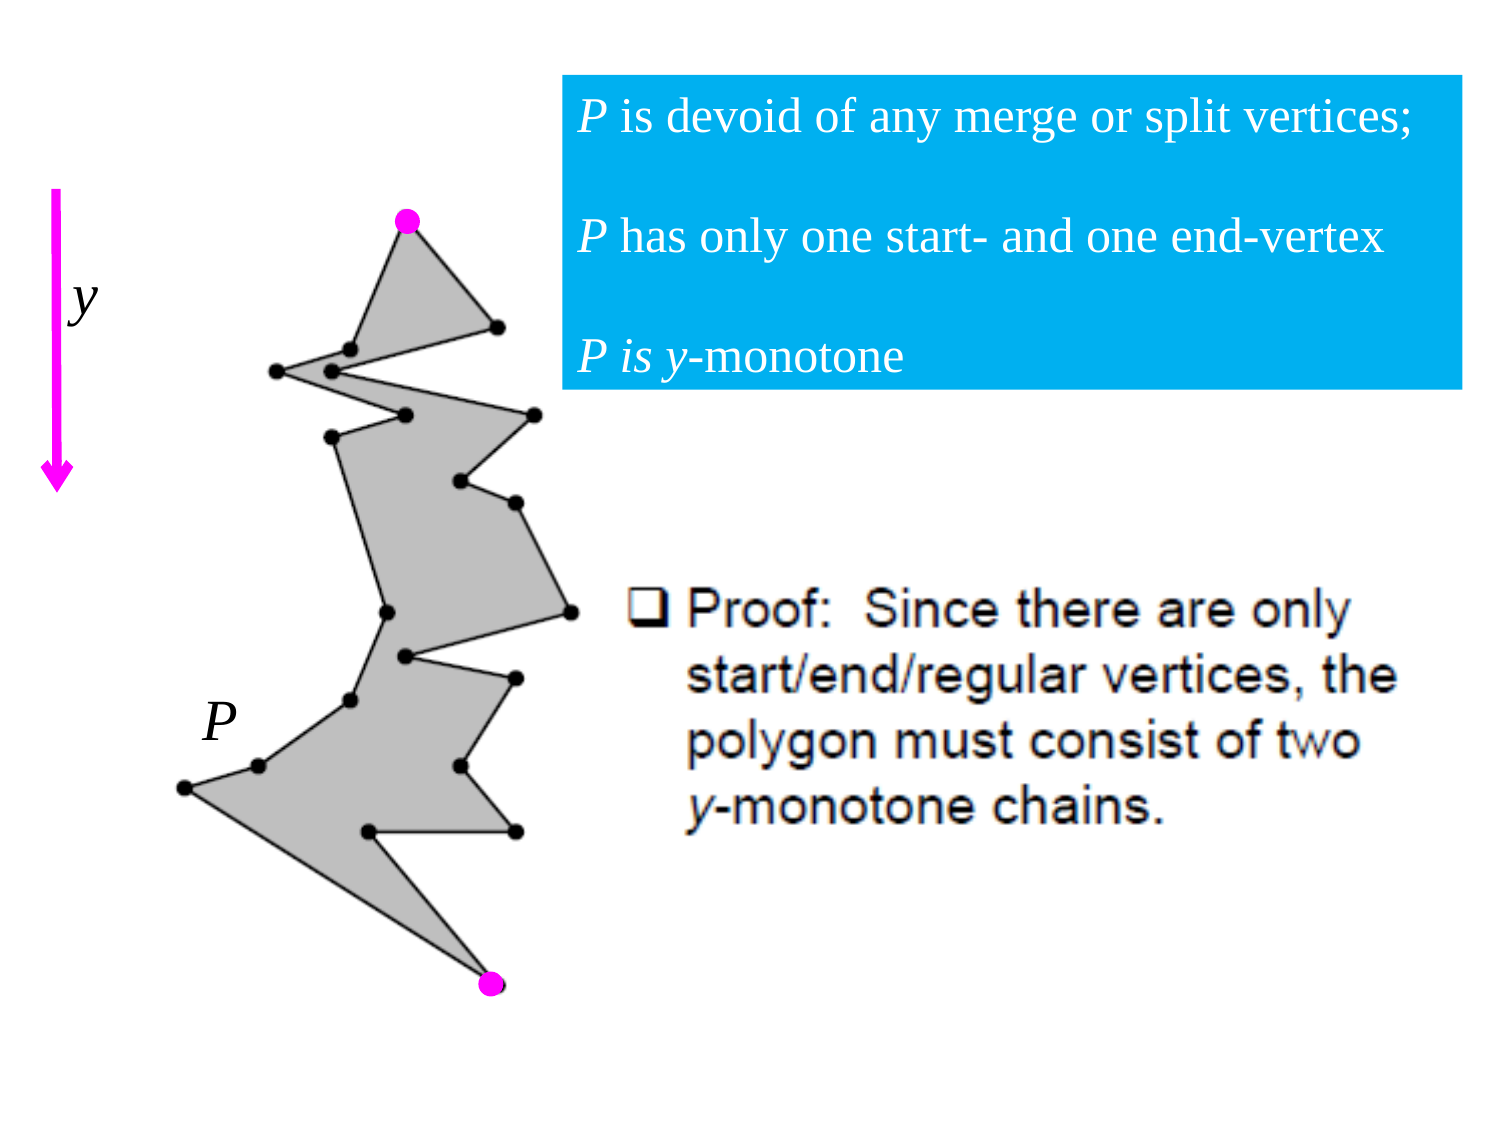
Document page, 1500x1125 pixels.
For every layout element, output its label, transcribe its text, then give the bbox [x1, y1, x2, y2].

text_box y [62, 249, 94, 334]
text_box P is devoid of any merge or split vertices; P has only one start- and one end-vertex P is y-monotone [562, 74, 1463, 390]
picture [612, 537, 1424, 856]
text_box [99, 162, 649, 1031]
